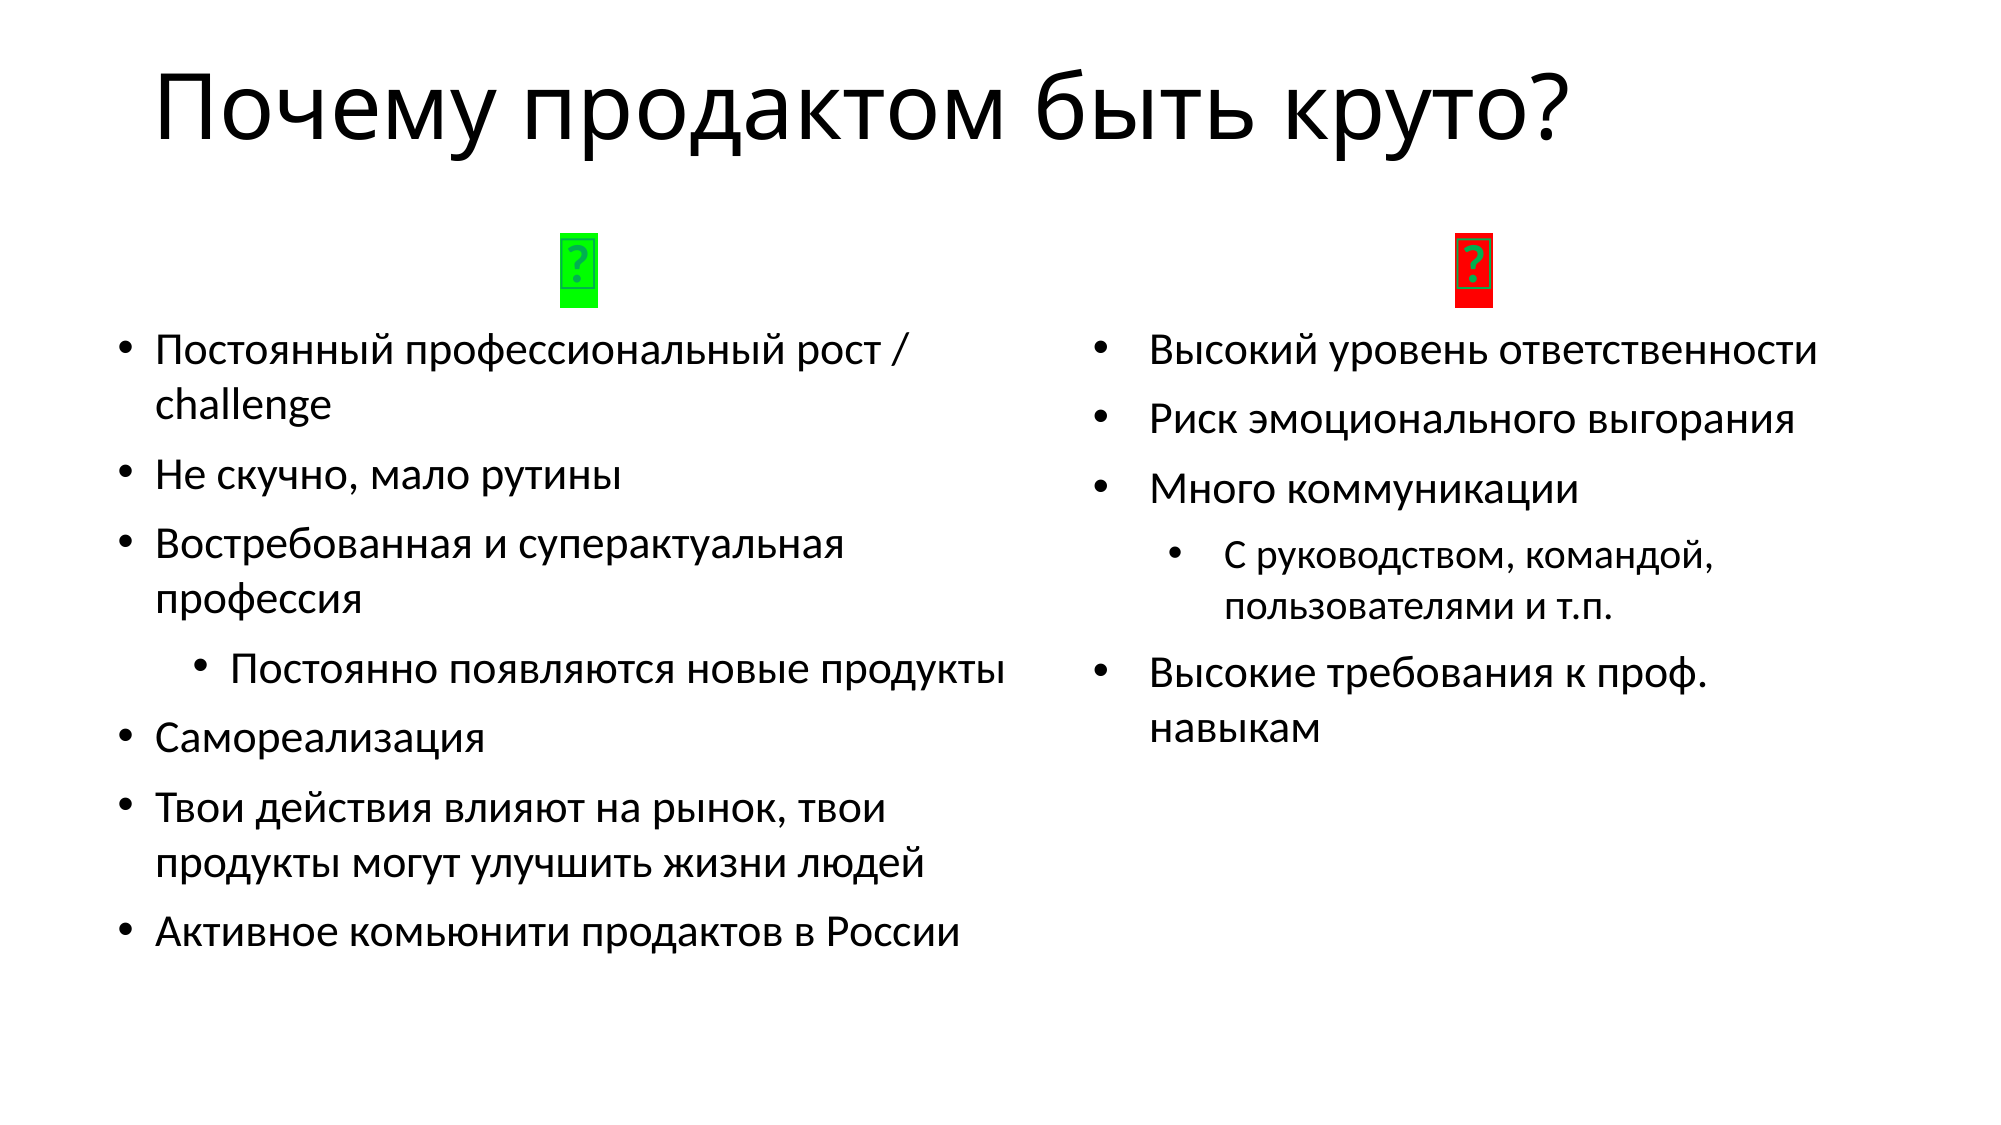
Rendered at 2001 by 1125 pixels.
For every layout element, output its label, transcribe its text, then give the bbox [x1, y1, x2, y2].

title Почему продактом быть круто? [137, 36, 1863, 184]
list ➕ Постоянный профессиональный рост / challenge Не скучно, мало рутины Востребованная и суперактуальная профессия Постоянно появляются новые продукты Самореализация Твои действия влияют на рынок, твои продукты могут улучшить жизни людей Активное комьюнити продактов в России [102, 206, 1055, 1039]
text_box ➖ Высокий уровень ответственности Риск эмоционального выгорания Много коммуникации С руководством, командой, пользователями и т.п. Высокие требования к проф. навыкам [1078, 206, 1871, 1039]
